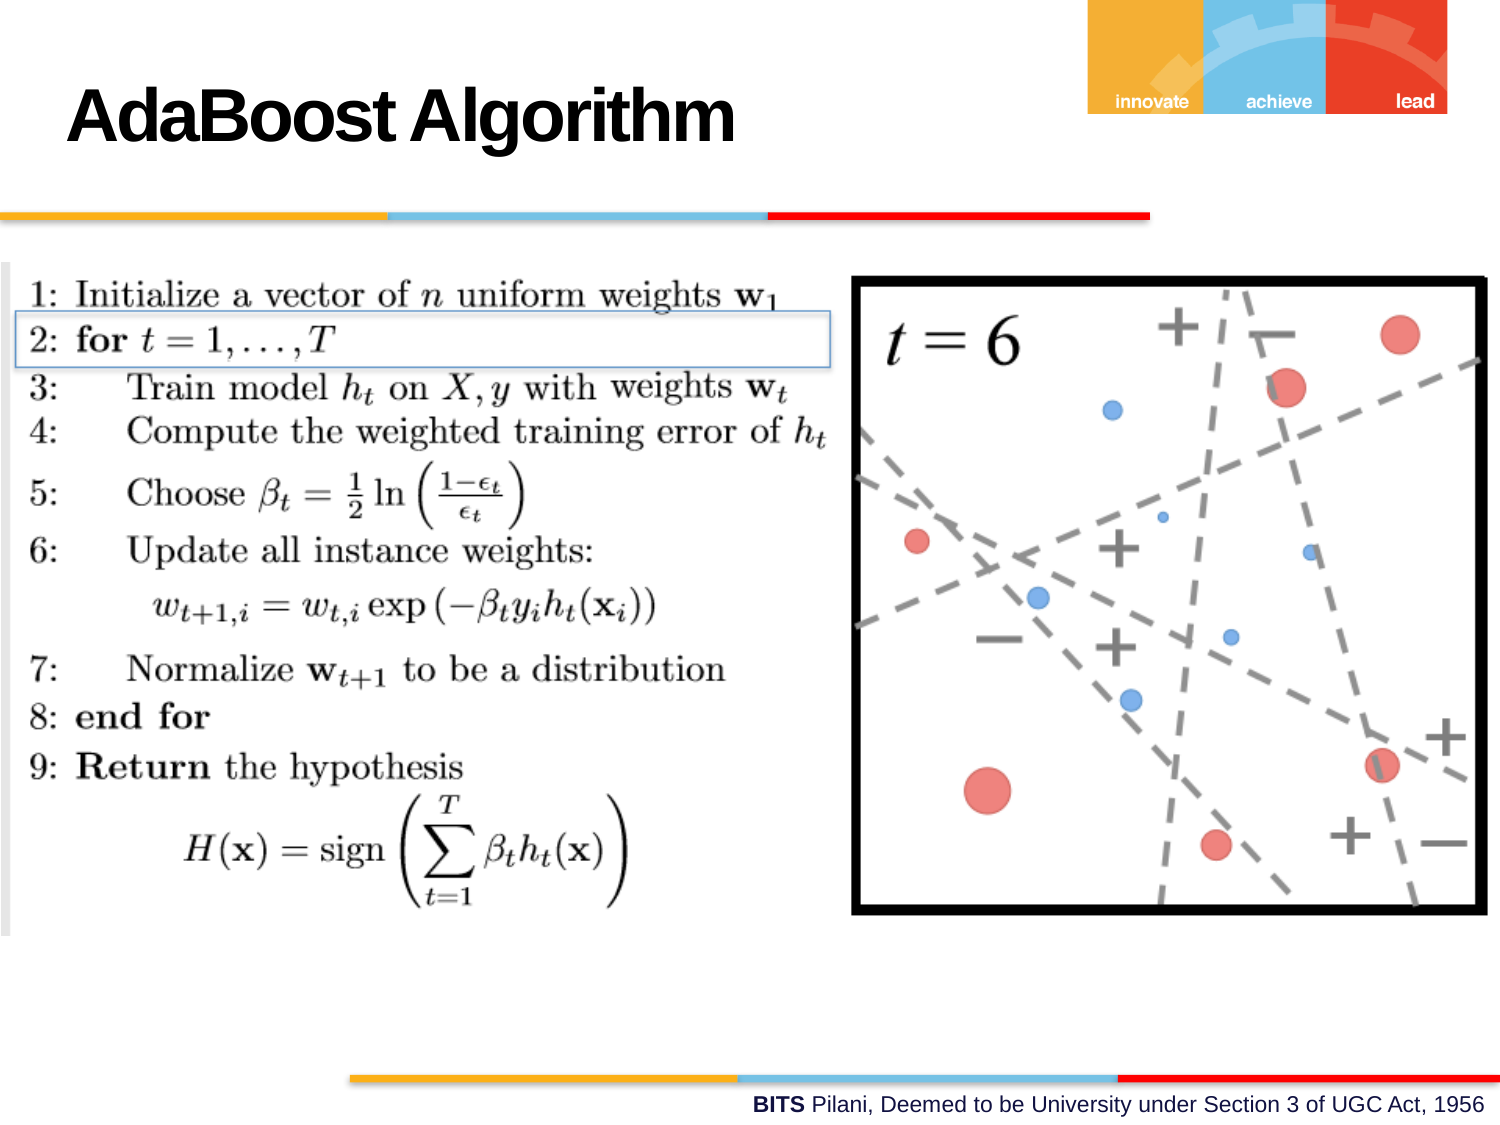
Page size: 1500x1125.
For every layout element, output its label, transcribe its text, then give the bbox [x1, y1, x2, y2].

list AdaBoost Algorithm [49, 24, 1088, 213]
picture [1087, 0, 1448, 114]
picture [1, 262, 1500, 937]
